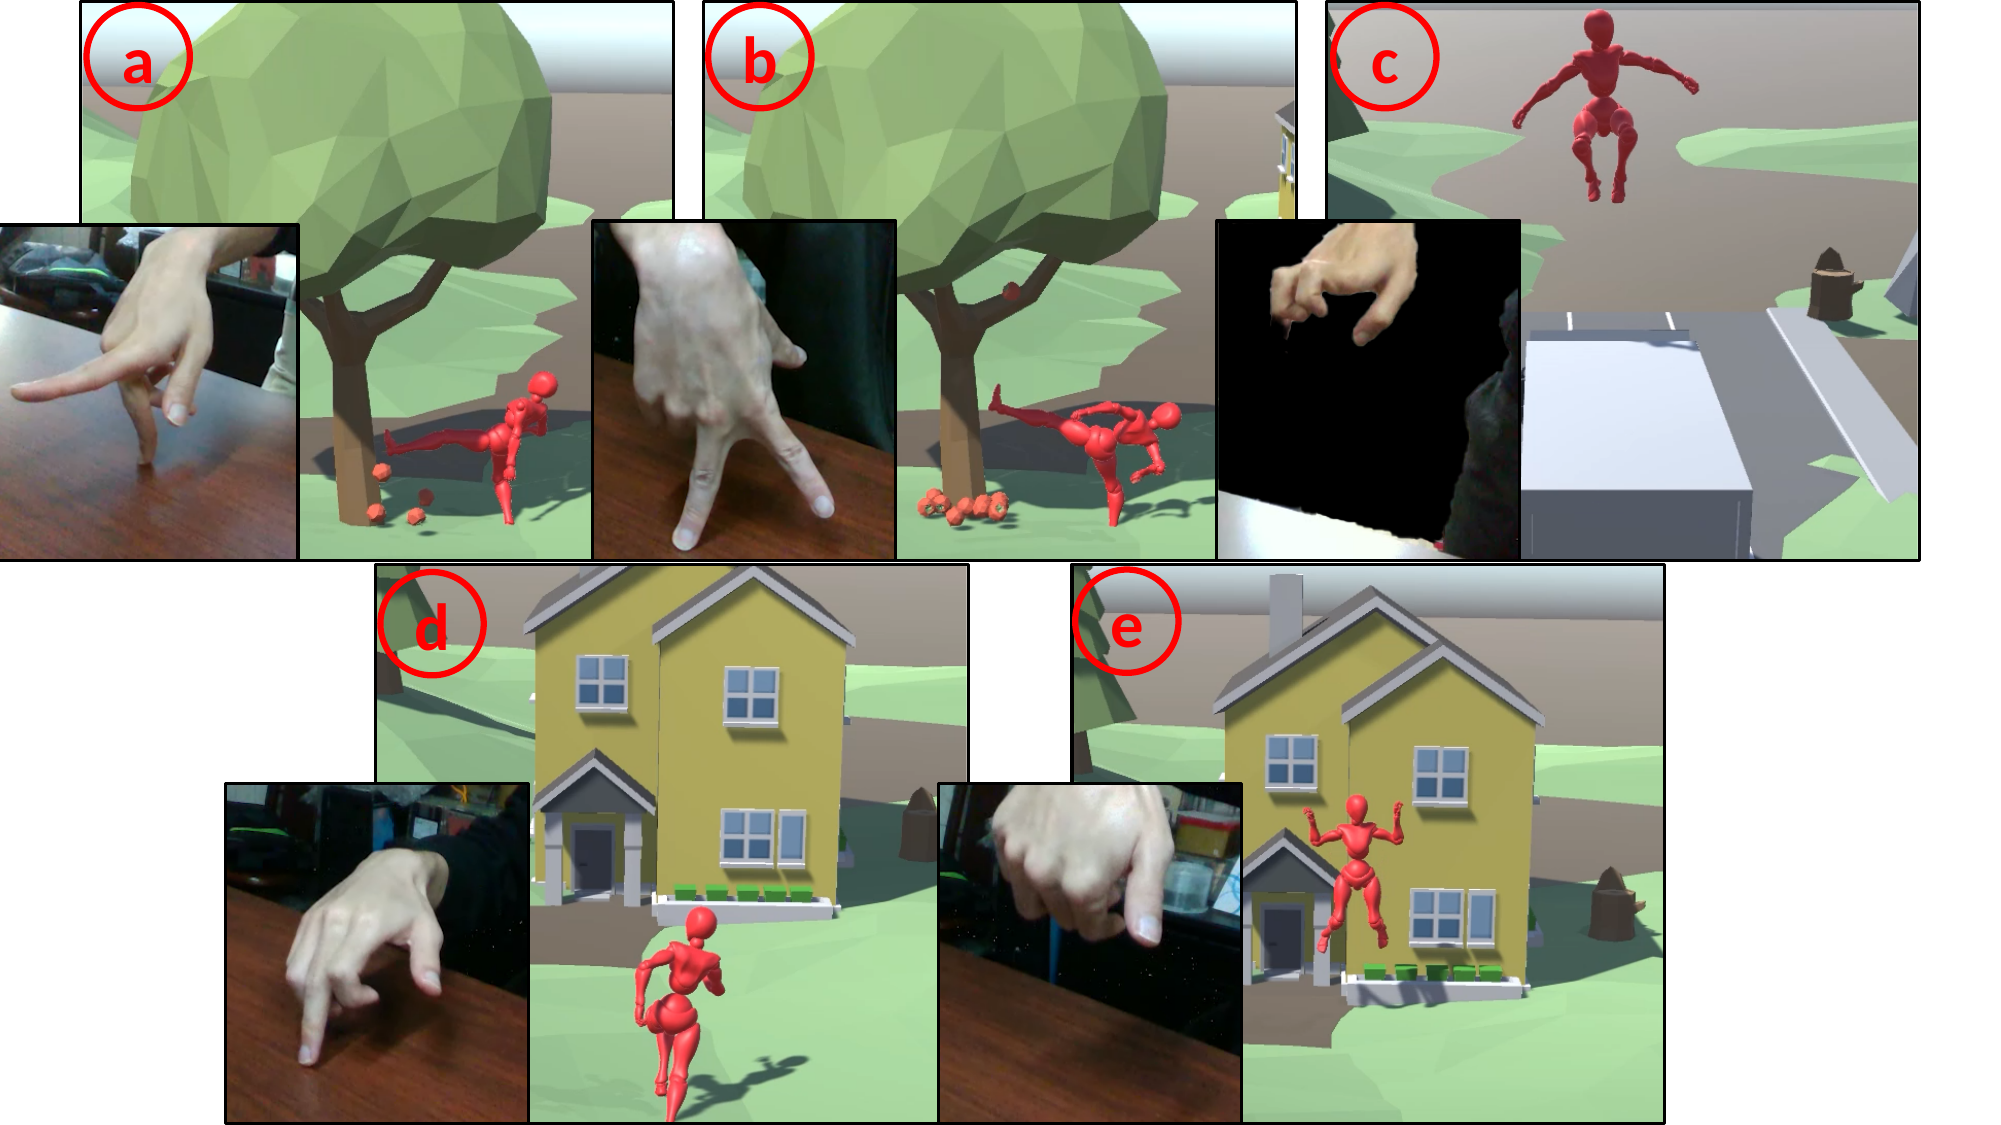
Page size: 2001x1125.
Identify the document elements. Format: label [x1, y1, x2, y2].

picture [227, 565, 1664, 1122]
picture [0, 3, 1918, 560]
